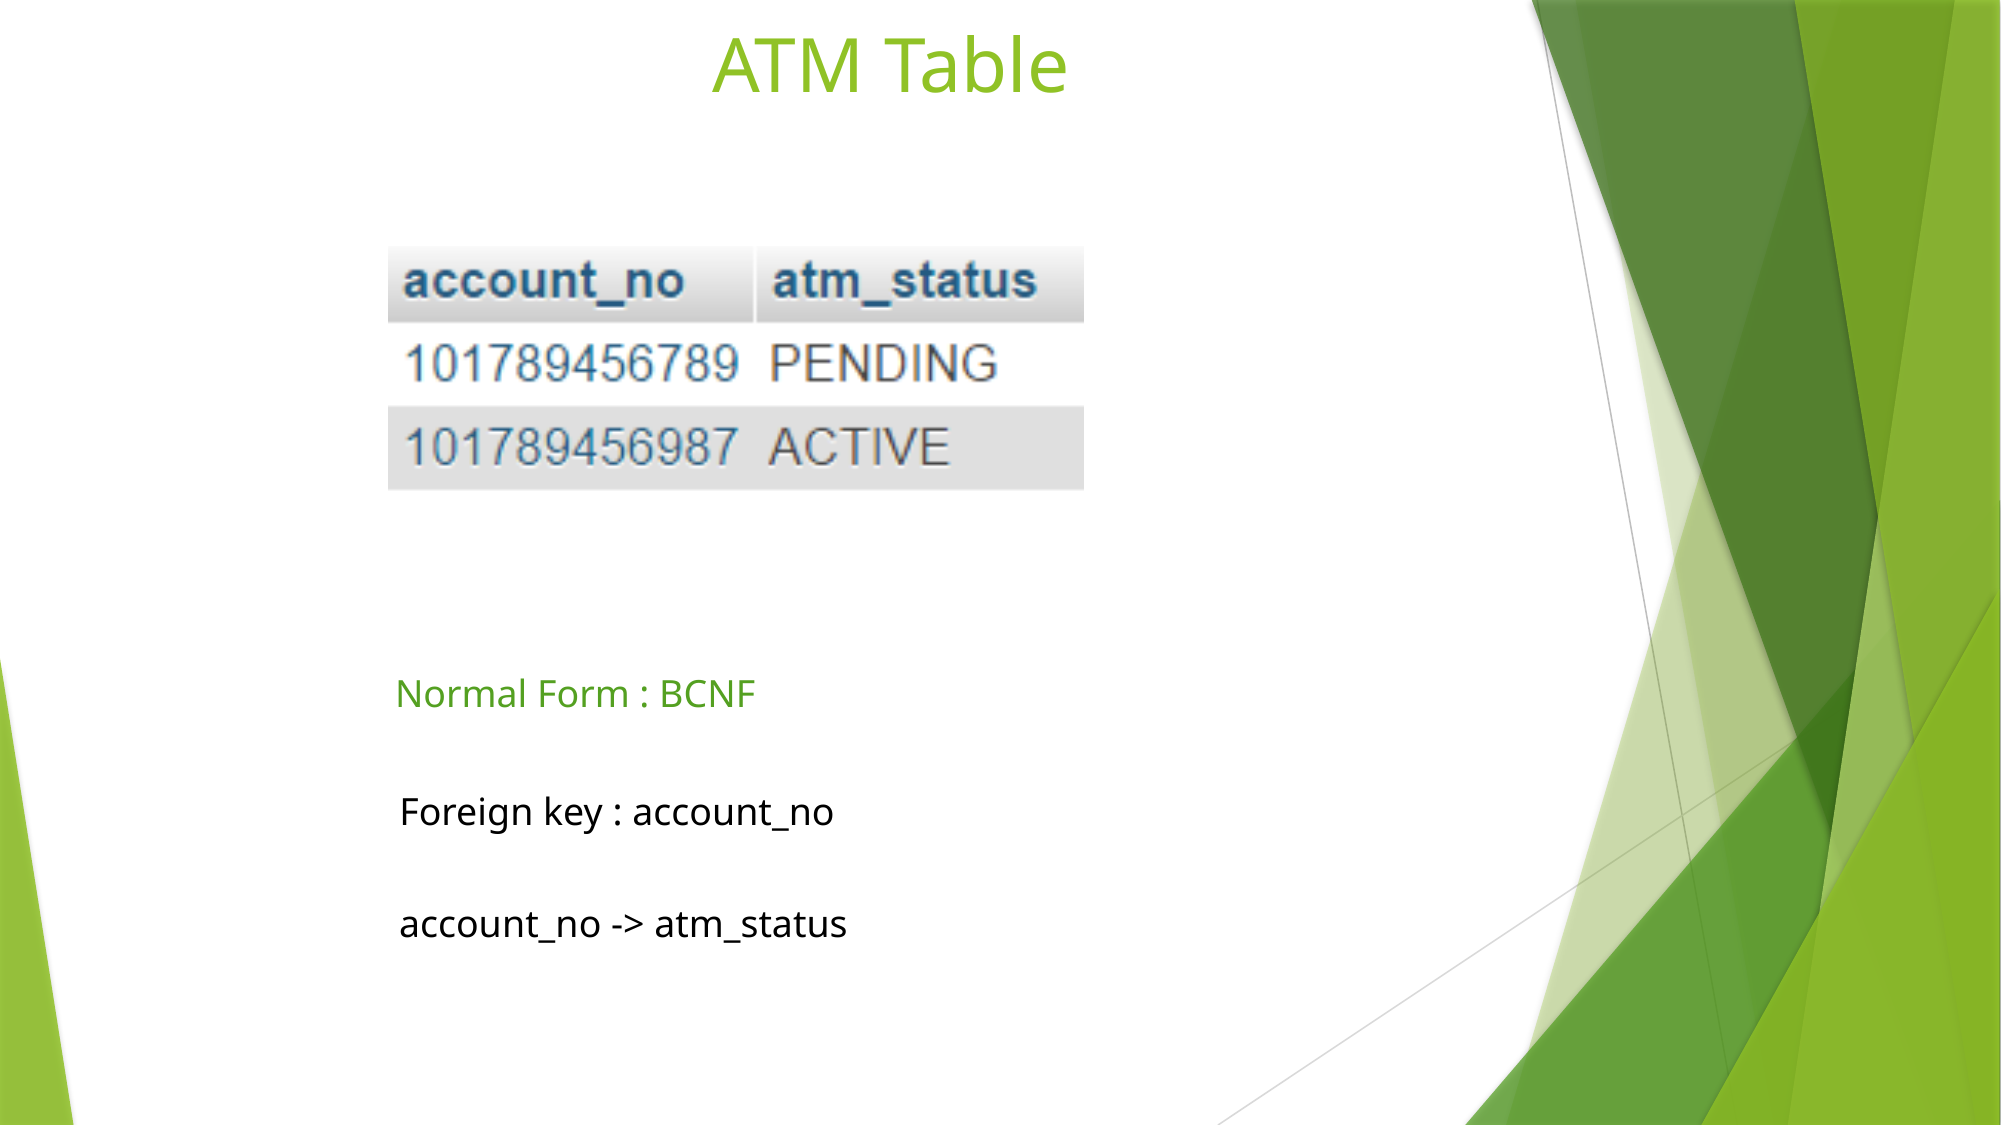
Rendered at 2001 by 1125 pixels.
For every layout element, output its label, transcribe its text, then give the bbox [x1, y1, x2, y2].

text_box Foreign key : account_no [384, 780, 850, 840]
text_box Normal Form : BCNF [380, 662, 771, 723]
text_box ATM Table [697, 9, 1085, 115]
text_box account_no -> atm_status [384, 893, 873, 953]
picture [387, 246, 1085, 494]
